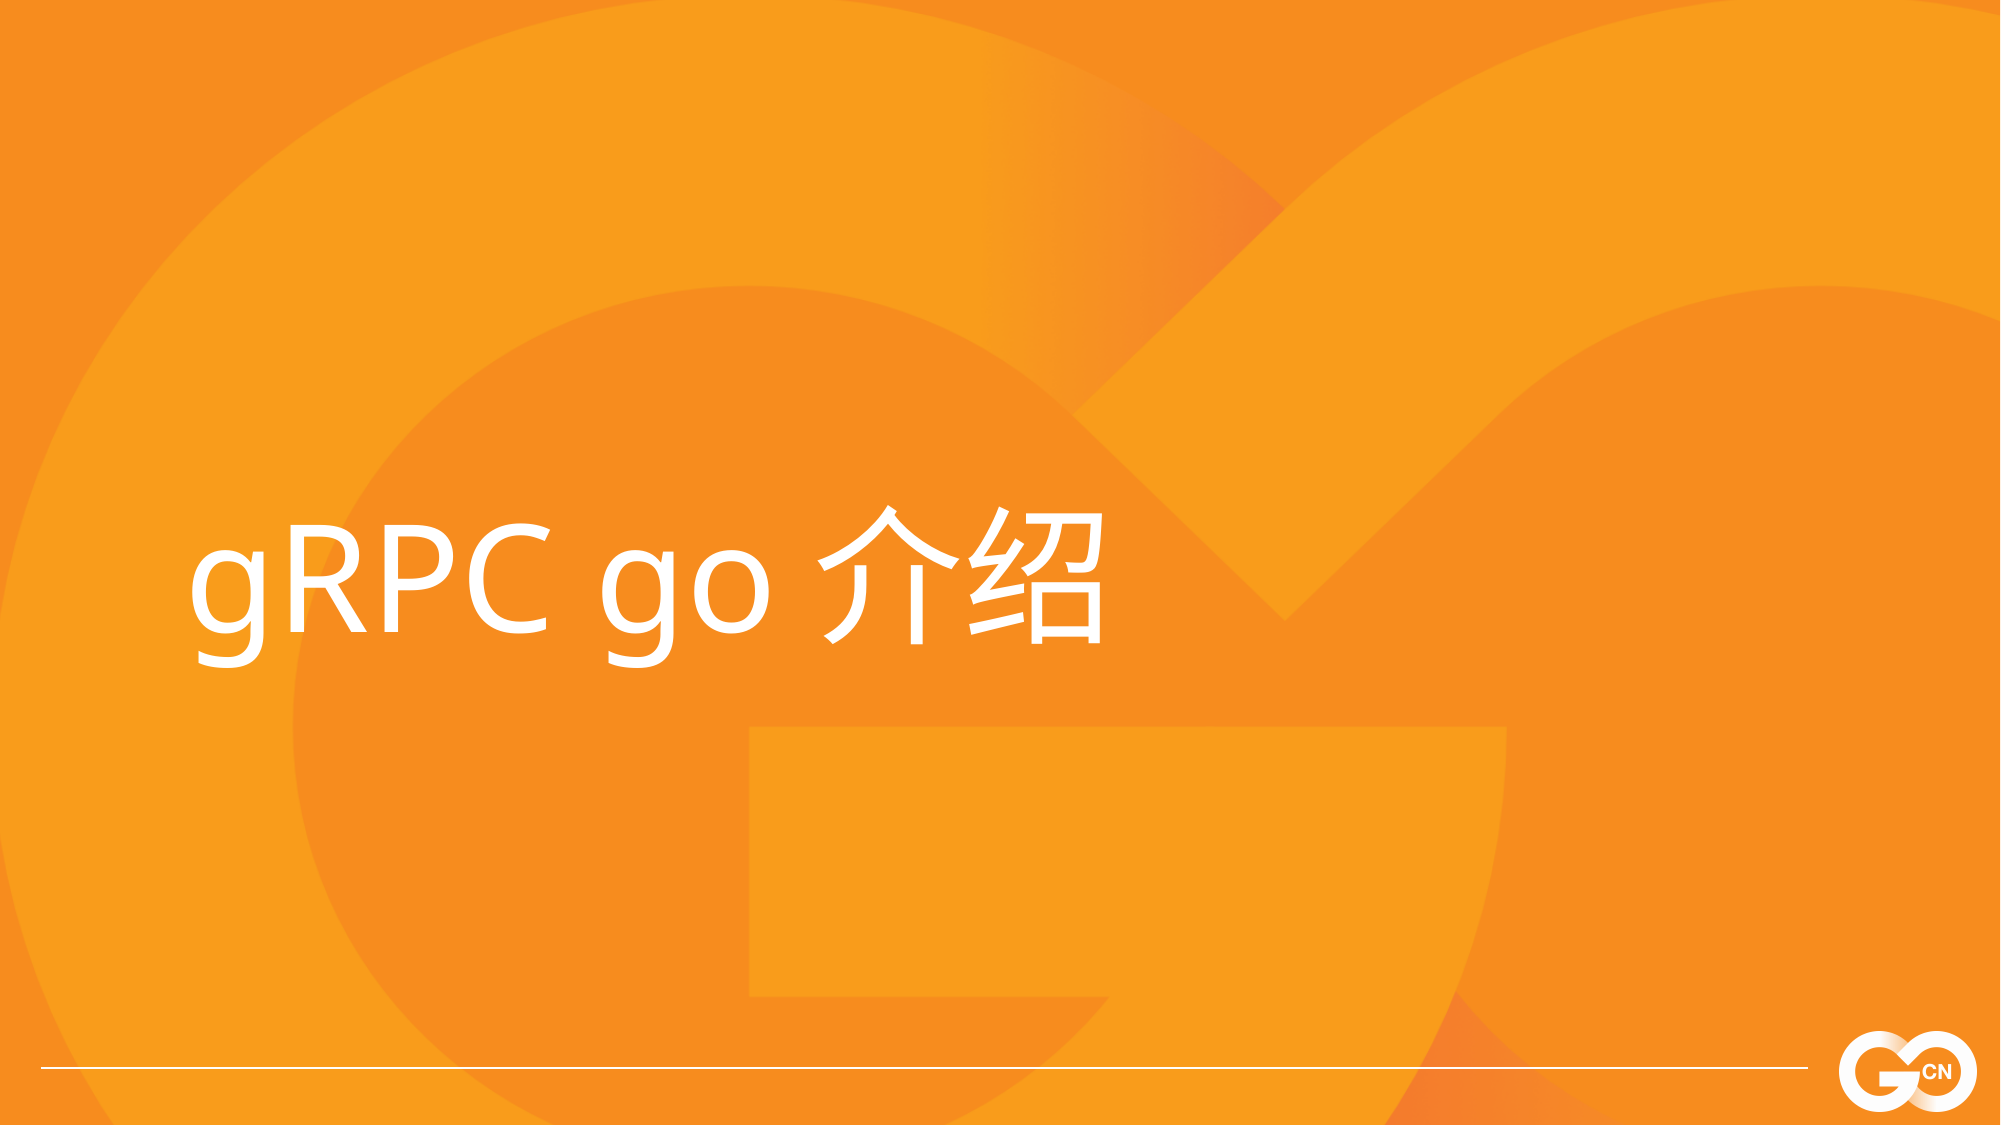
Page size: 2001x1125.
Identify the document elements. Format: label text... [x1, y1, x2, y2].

picture [0, 0, 2001, 1125]
text_box gRPC go介绍 [169, 467, 1915, 658]
